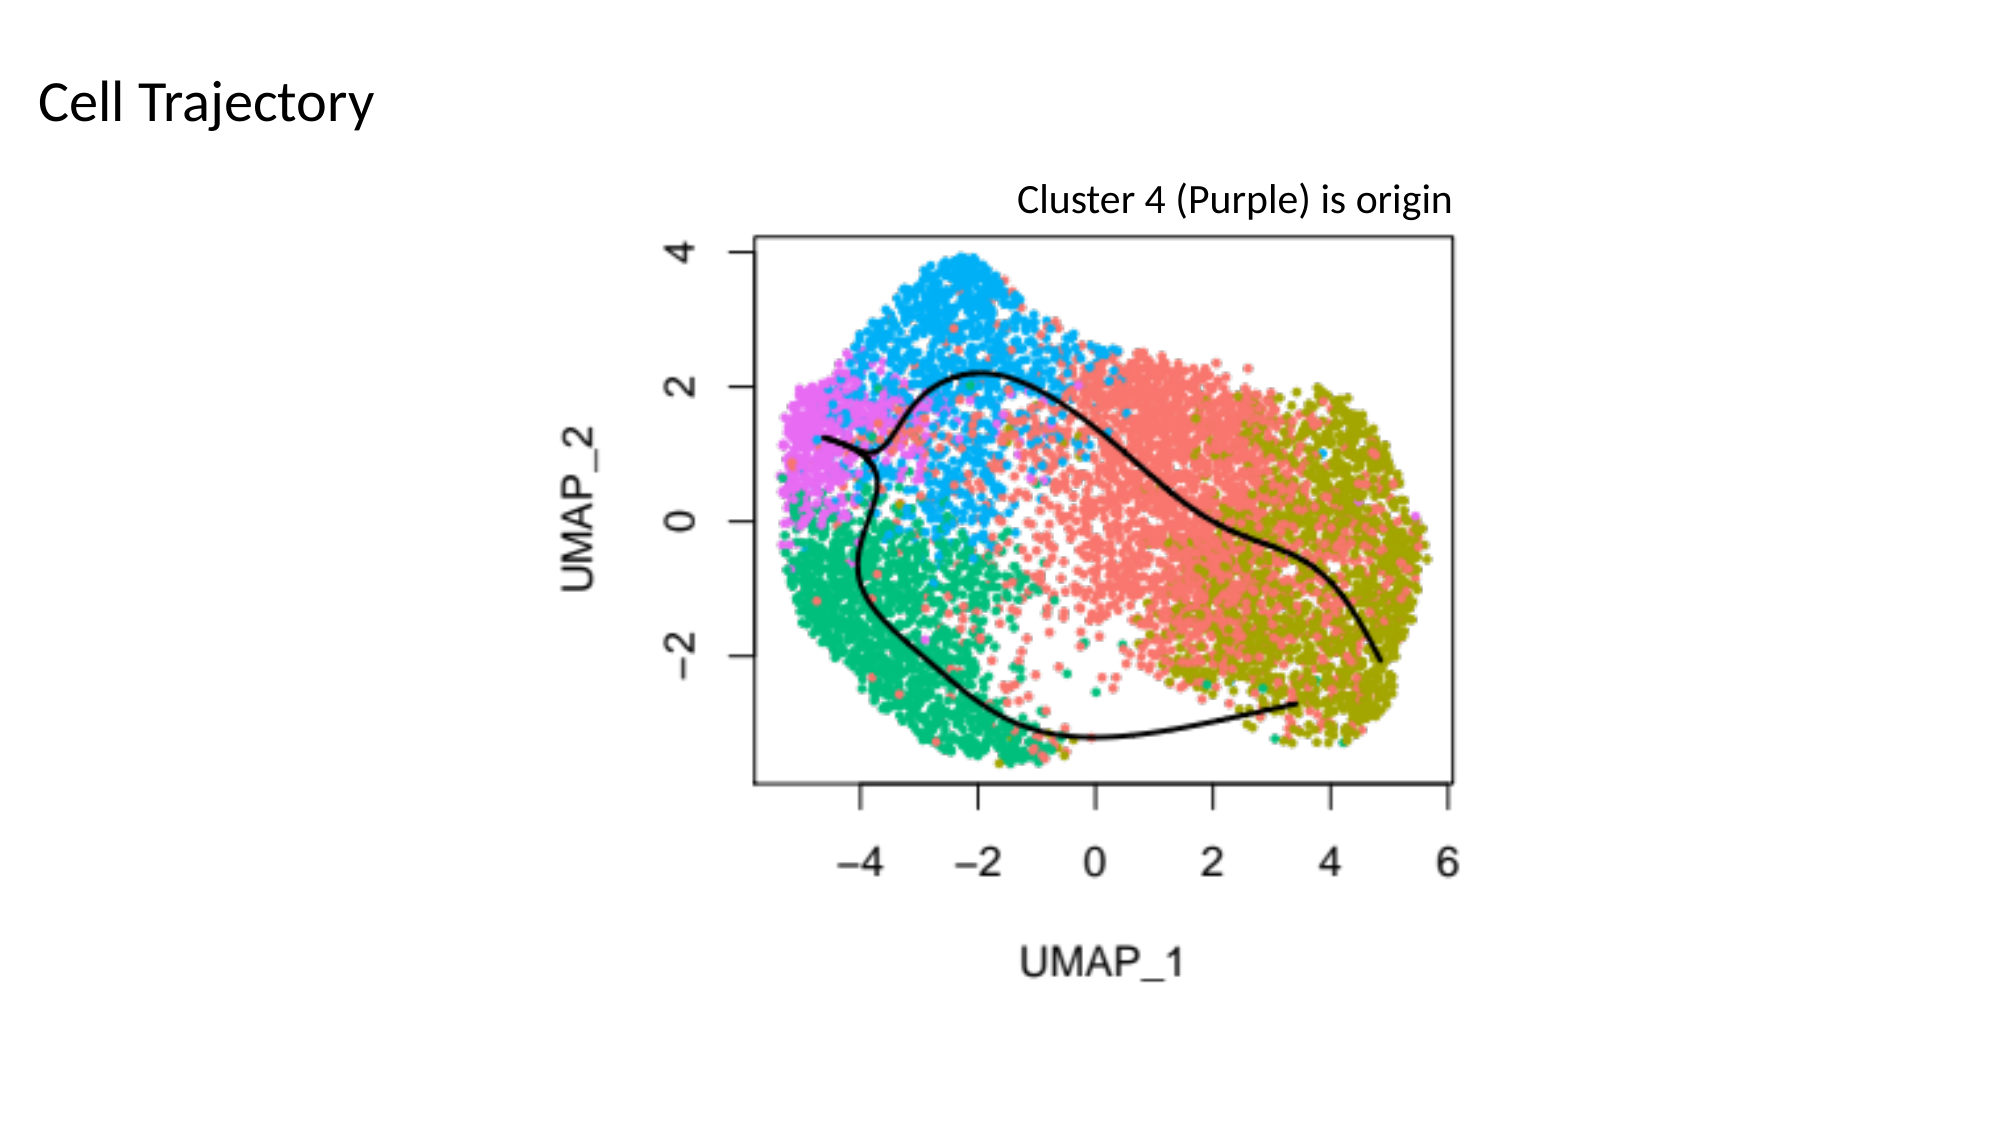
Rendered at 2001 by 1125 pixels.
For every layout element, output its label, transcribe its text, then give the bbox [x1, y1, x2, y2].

text_box Cell Trajectory [23, 55, 390, 141]
picture [548, 30, 1555, 1038]
